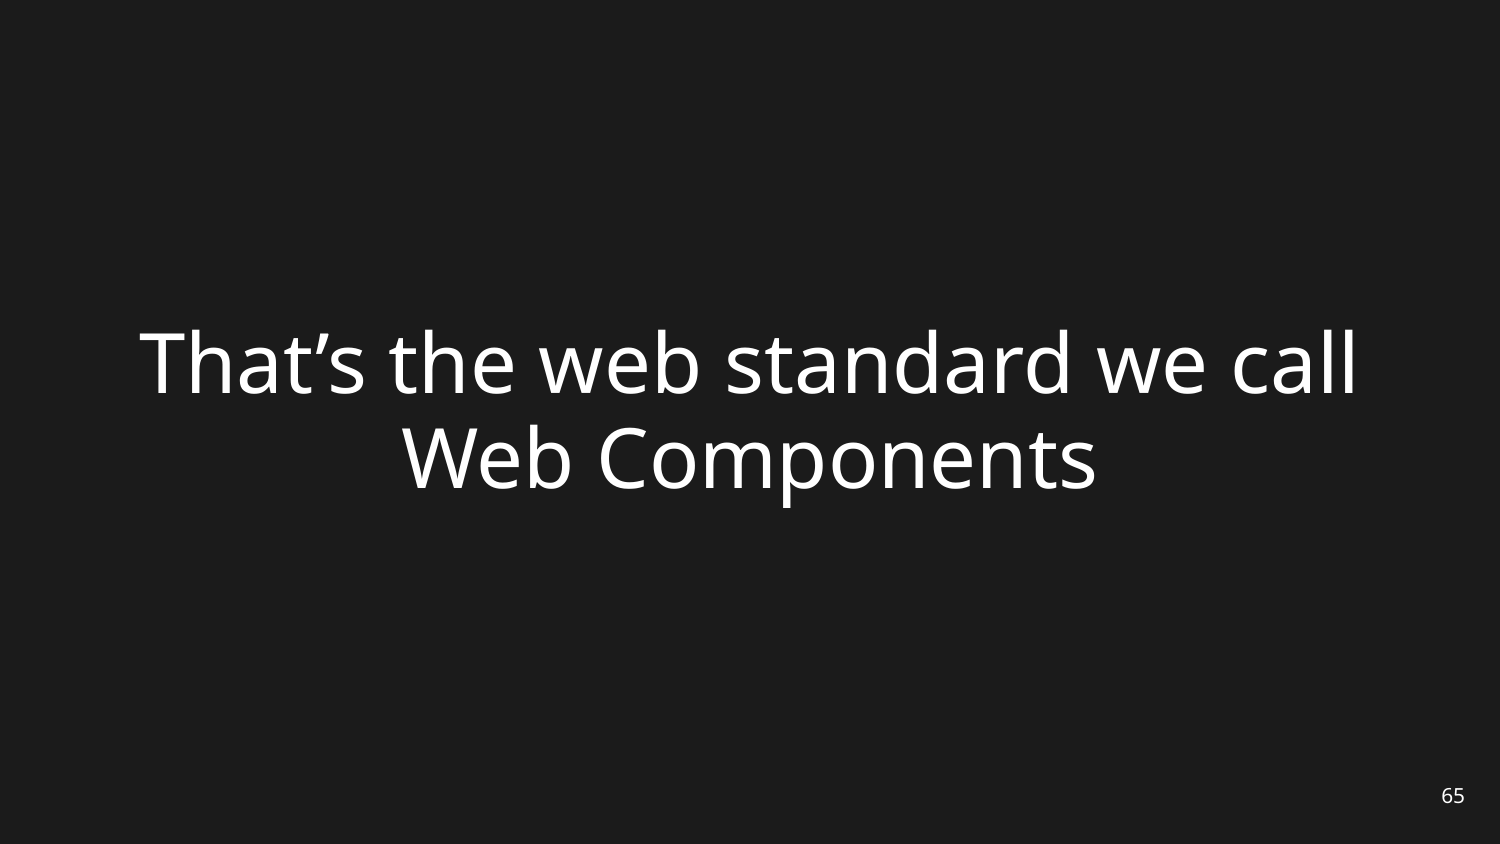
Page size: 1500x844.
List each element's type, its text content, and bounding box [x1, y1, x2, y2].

title That’s the web standard we call Web Components [51, 72, 1449, 753]
slide_number 65 [1389, 764, 1480, 830]
